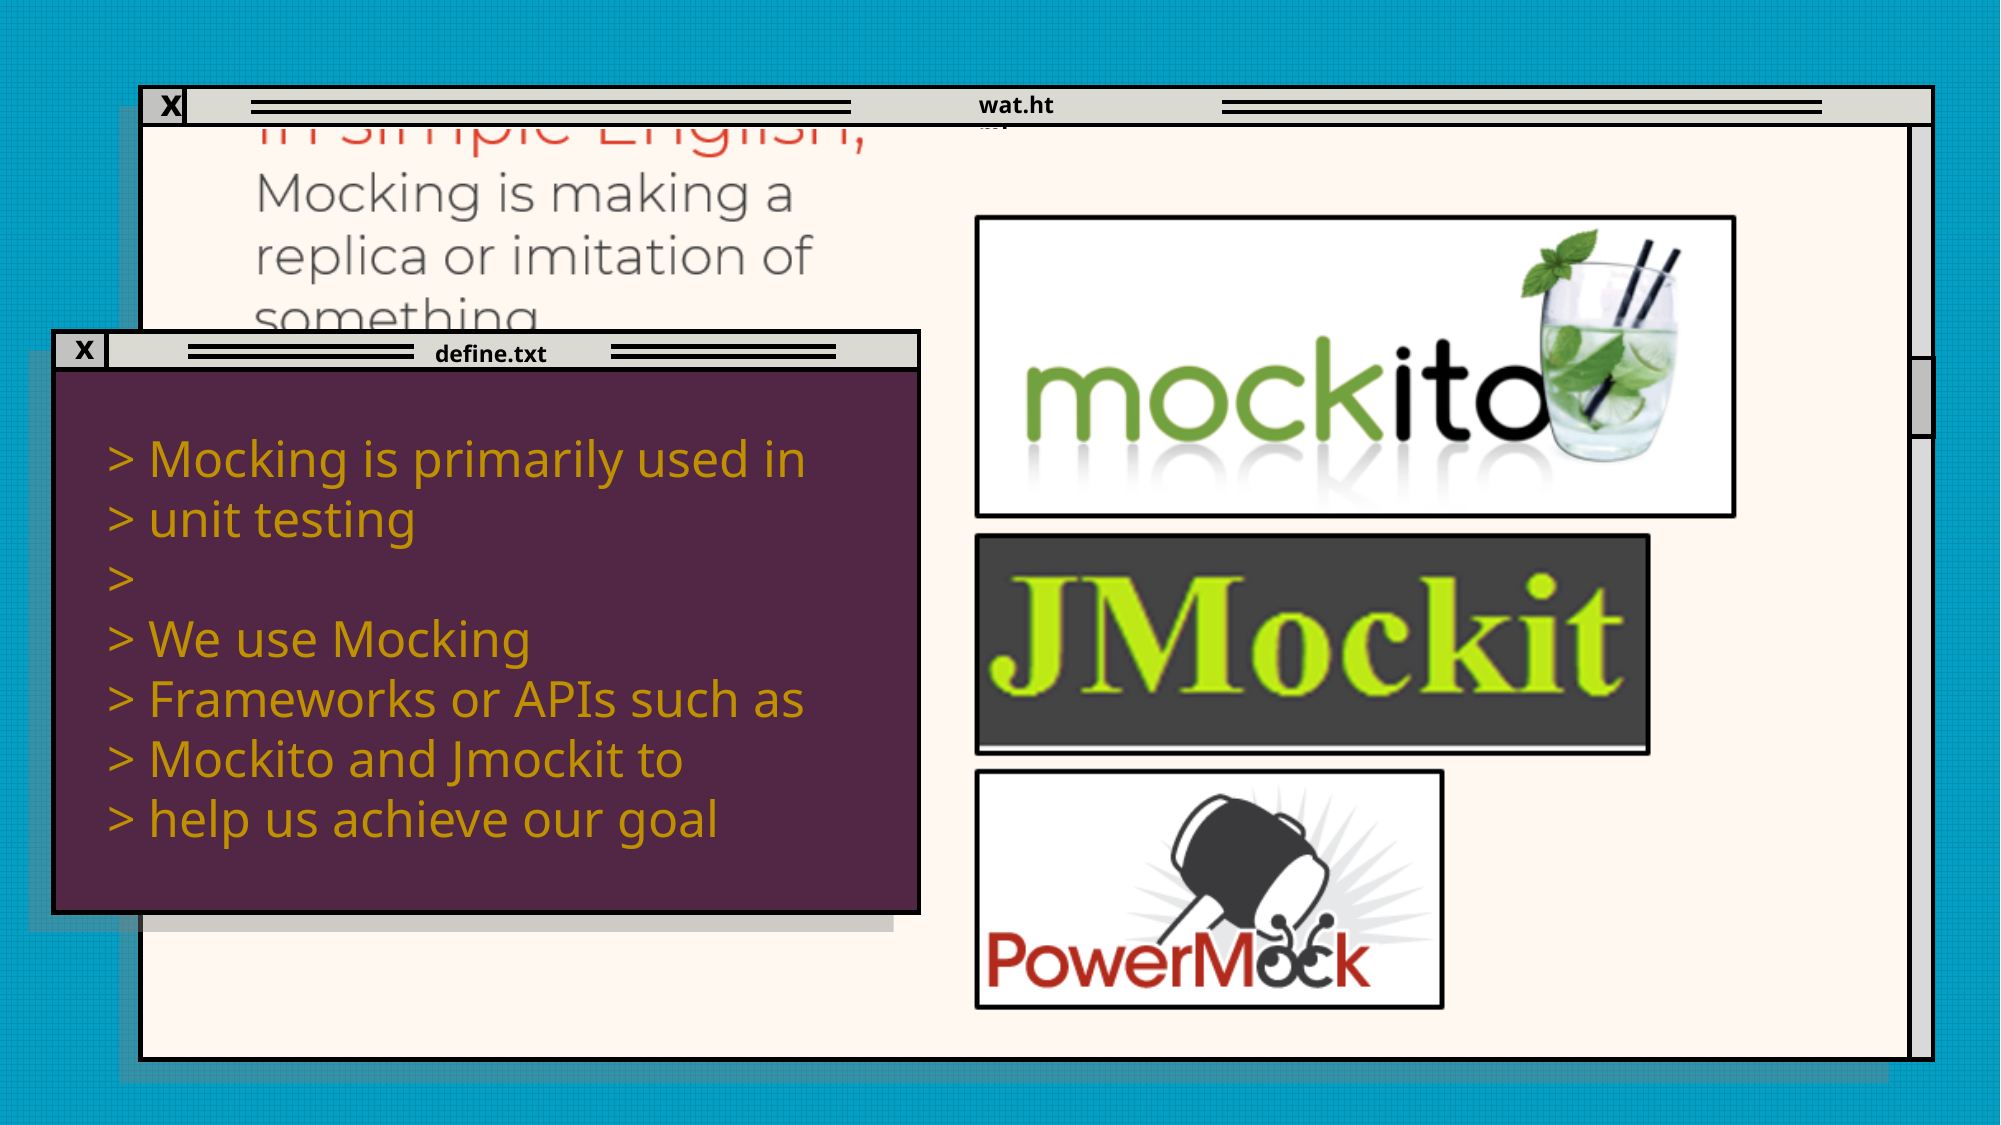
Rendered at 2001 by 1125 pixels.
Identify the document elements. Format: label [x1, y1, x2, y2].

text_box [119, 70, 1934, 1084]
picture [233, 129, 1838, 1040]
text_box [28, 317, 920, 932]
